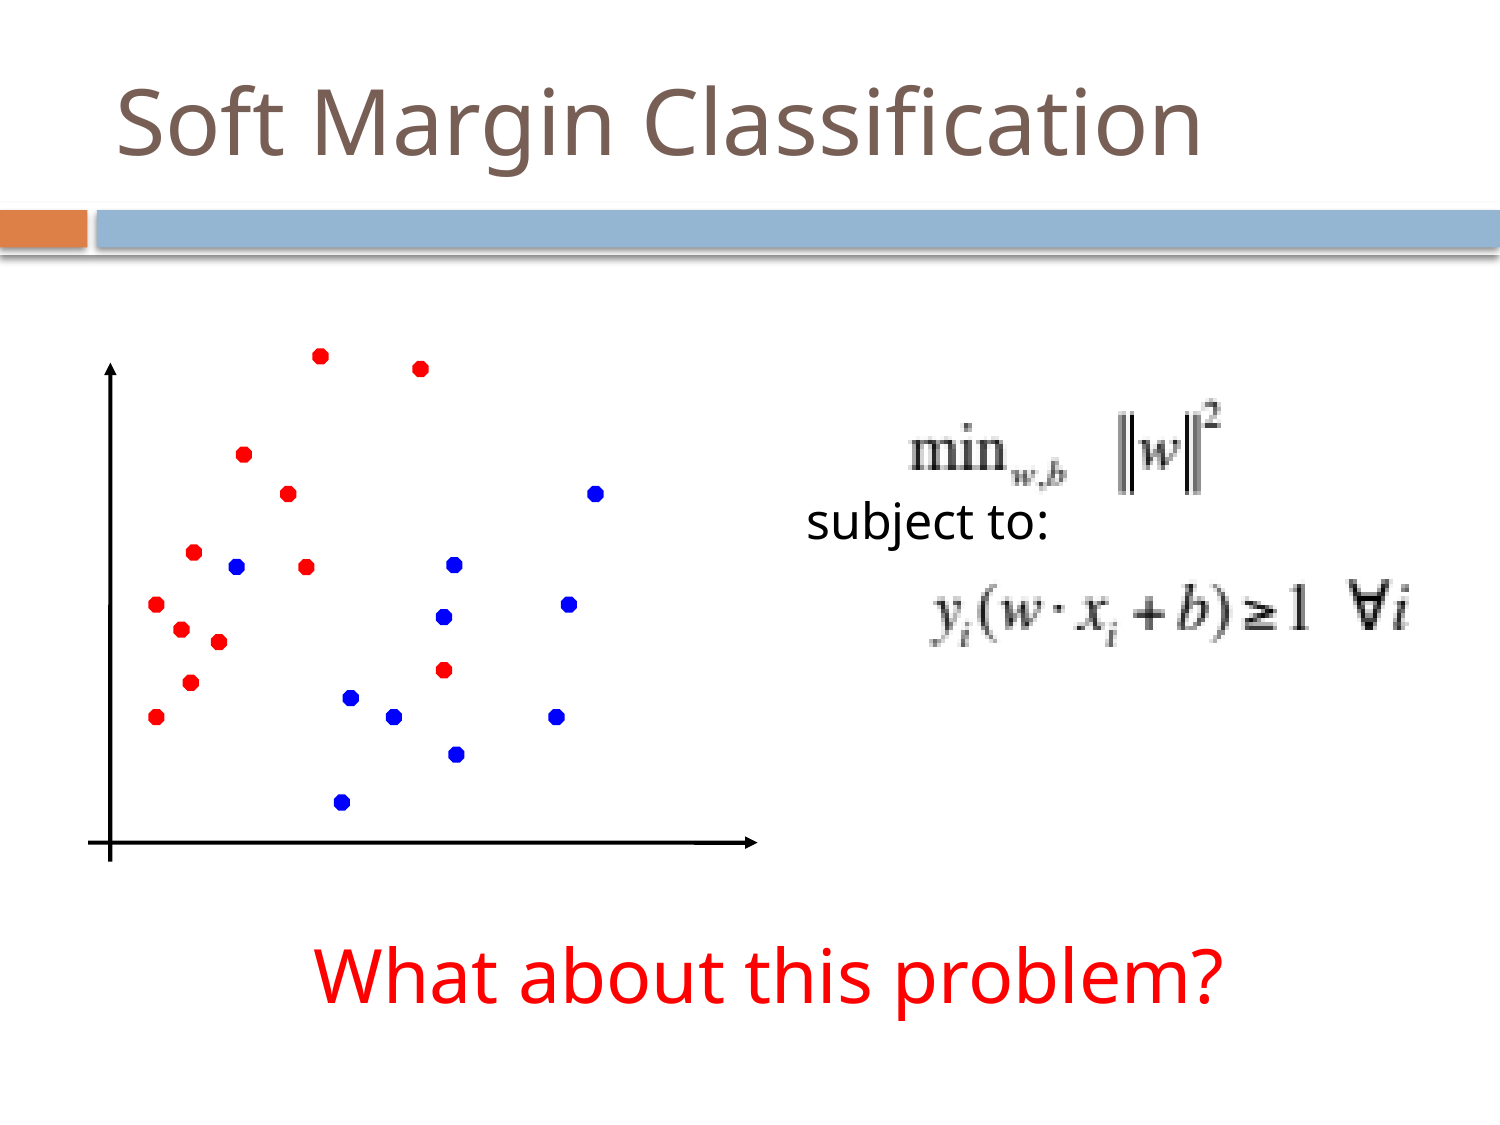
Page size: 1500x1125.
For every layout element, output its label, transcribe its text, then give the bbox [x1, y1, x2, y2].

text_box [299, 559, 314, 575]
text_box [229, 559, 244, 575]
text_box [449, 747, 464, 762]
text_box [149, 597, 164, 612]
text_box [104, 362, 117, 842]
text_box [549, 709, 564, 725]
text_box [236, 447, 252, 462]
text_box [313, 349, 328, 364]
text_box [183, 675, 199, 691]
text_box [88, 836, 758, 849]
text_box [343, 690, 358, 706]
text_box subject to: [791, 482, 1065, 558]
text_box [149, 709, 164, 725]
text_box [174, 622, 189, 637]
text_box [386, 709, 402, 725]
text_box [921, 567, 1415, 657]
text_box [447, 557, 462, 573]
text_box [413, 361, 428, 377]
text_box [588, 486, 603, 502]
text_box [436, 609, 452, 625]
text_box [436, 662, 452, 678]
title Soft Margin Classification [100, 37, 1438, 200]
text_box What about this problem? [299, 921, 1387, 1027]
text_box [900, 386, 1226, 500]
text_box [334, 795, 350, 810]
text_box [186, 545, 202, 560]
text_box [561, 597, 577, 612]
text_box [280, 486, 296, 502]
text_box [211, 634, 227, 650]
